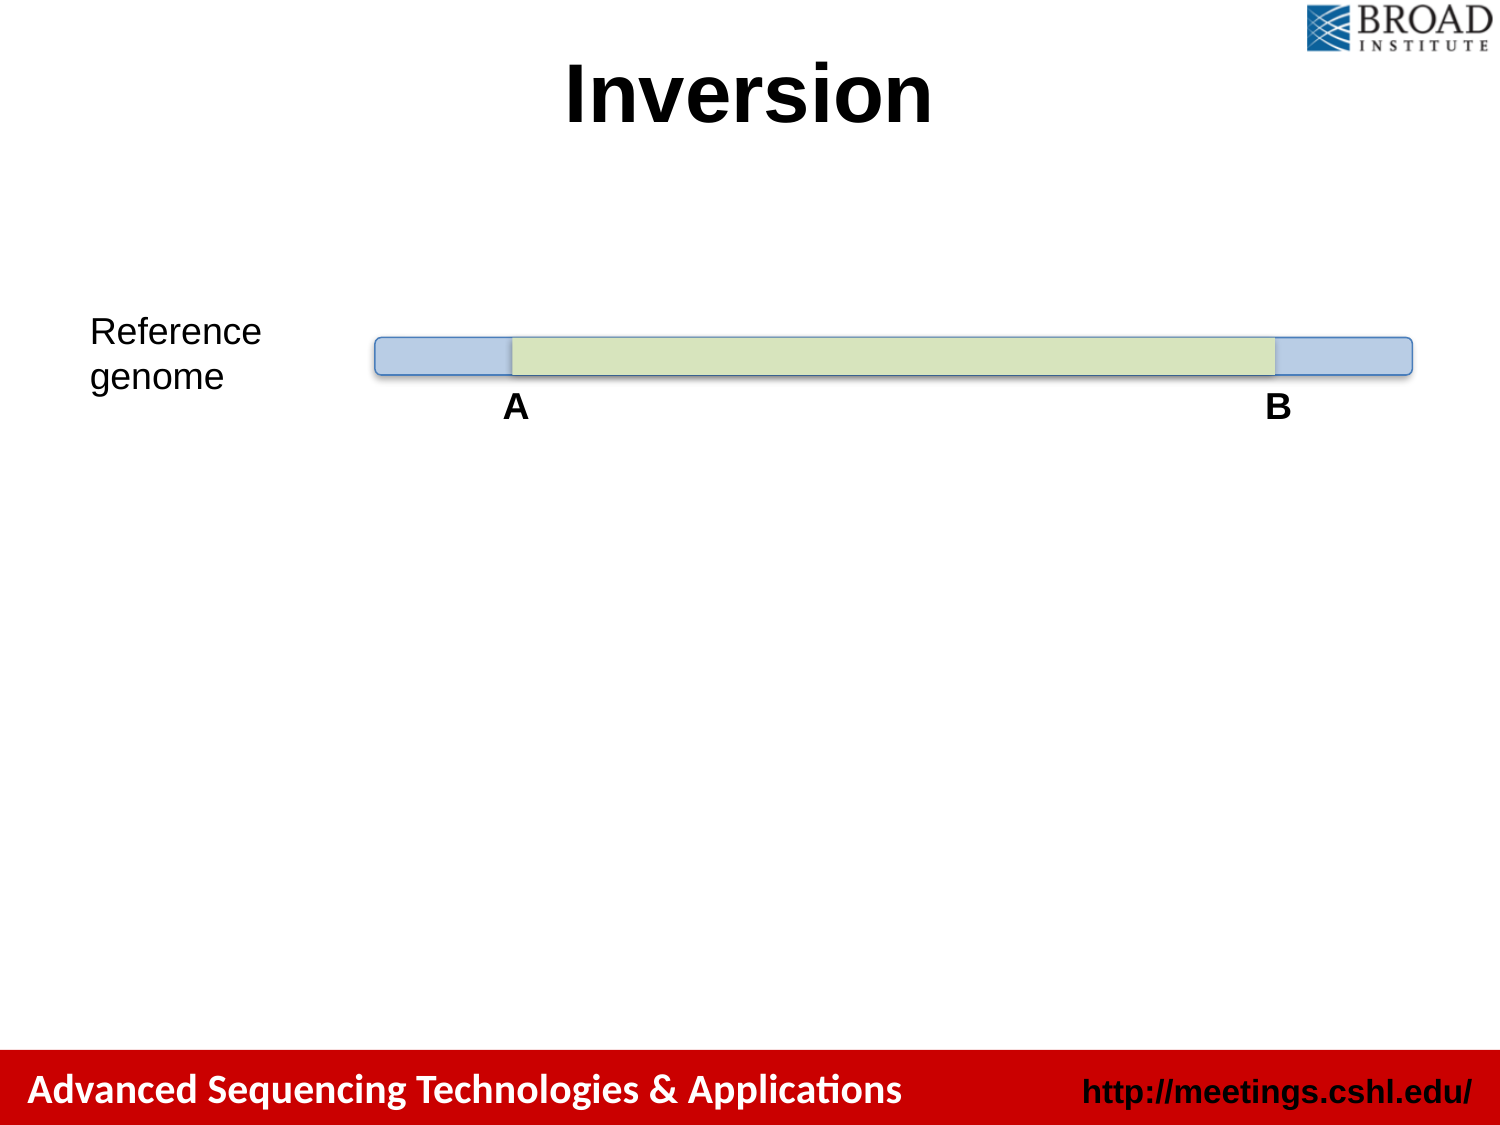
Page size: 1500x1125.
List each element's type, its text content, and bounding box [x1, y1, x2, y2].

text_box Reference genome [74, 299, 288, 405]
title Inversion [24, 0, 1475, 183]
picture [1304, 0, 1497, 58]
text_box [374, 337, 1413, 436]
